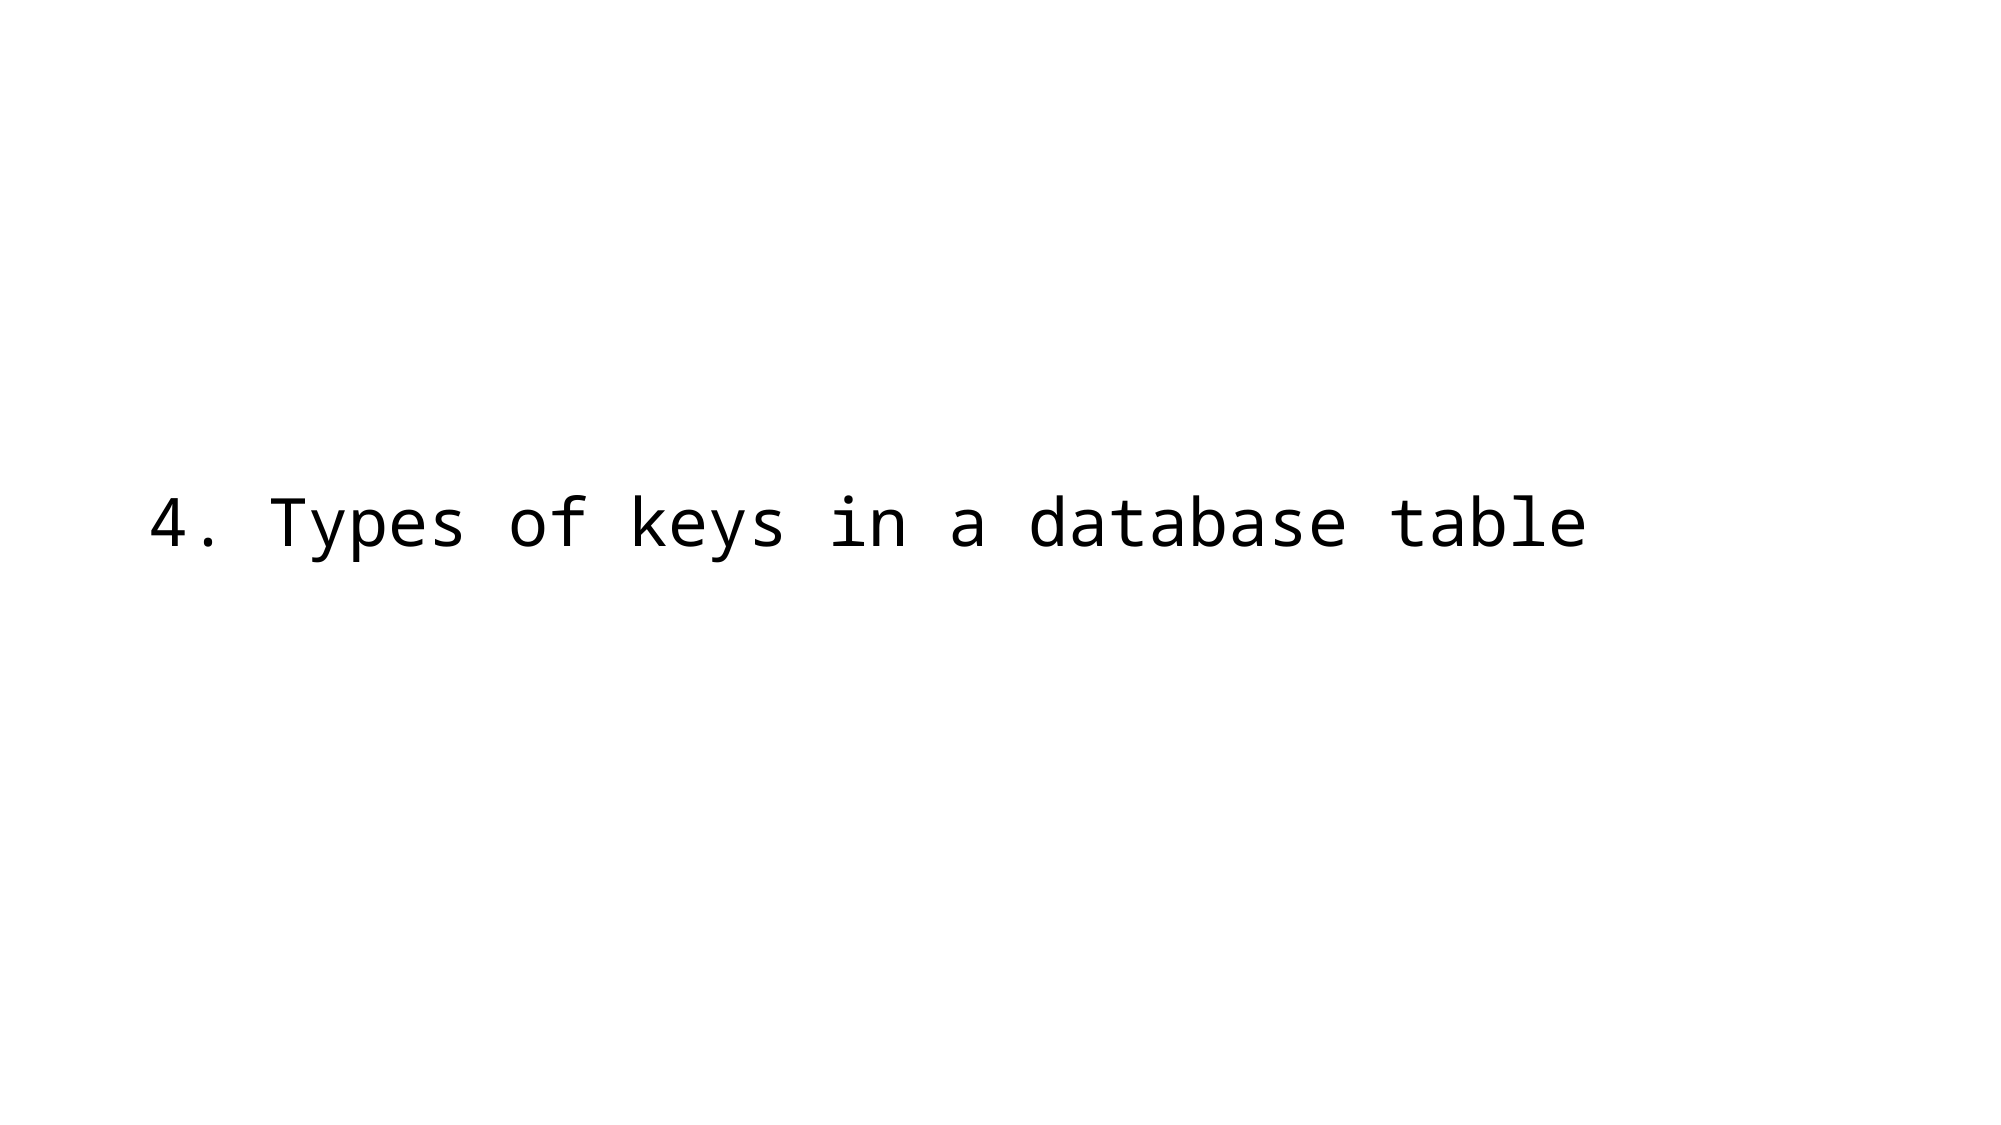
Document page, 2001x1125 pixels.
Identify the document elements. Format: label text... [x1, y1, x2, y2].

title 4. Types of keys in a database table [133, 415, 1859, 634]
